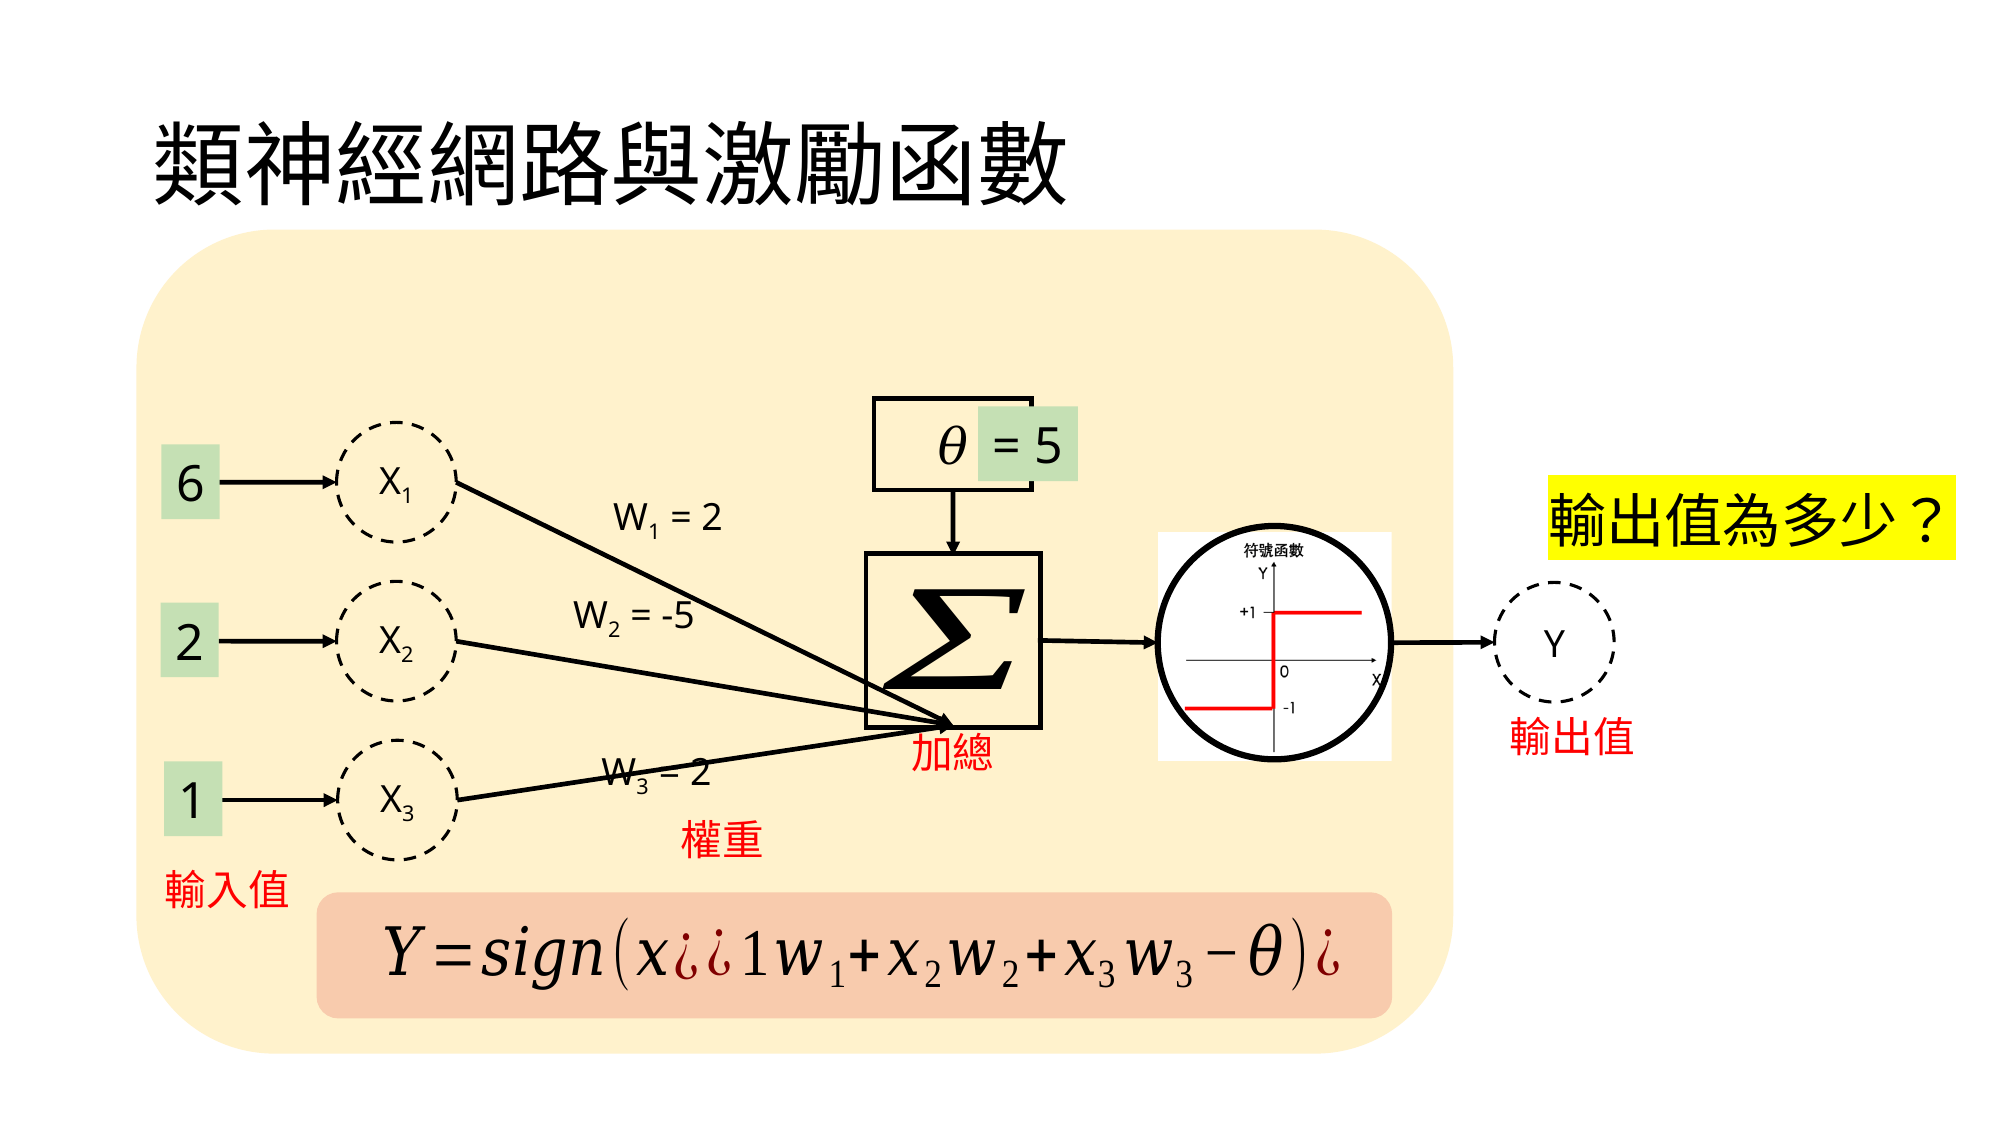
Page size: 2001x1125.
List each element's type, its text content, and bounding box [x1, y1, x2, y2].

title 類神經網路與激勵函數 [137, 59, 1863, 278]
text_box 2 [160, 602, 219, 678]
text_box W3 = 2 [586, 801, 727, 807]
text_box Y [1493, 581, 1616, 703]
text_box [136, 229, 1454, 1054]
text_box X1 [335, 421, 457, 544]
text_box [1157, 525, 1392, 761]
text_box X2 [335, 580, 457, 703]
text_box 6 [161, 444, 220, 520]
text_box 權重 [666, 806, 780, 872]
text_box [456, 482, 869, 640]
text_box X3 [336, 739, 459, 861]
text_box 輸出值為多少？ [1533, 477, 1972, 562]
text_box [457, 640, 869, 801]
text_box 加總 [896, 719, 1010, 784]
text_box = 5 [978, 406, 1078, 482]
text_box 1 [164, 761, 223, 837]
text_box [317, 893, 1392, 1018]
text_box 𝜃 [873, 398, 1033, 491]
text_box 輸出值 [1495, 703, 1651, 769]
text_box 輸入值 [150, 855, 305, 921]
